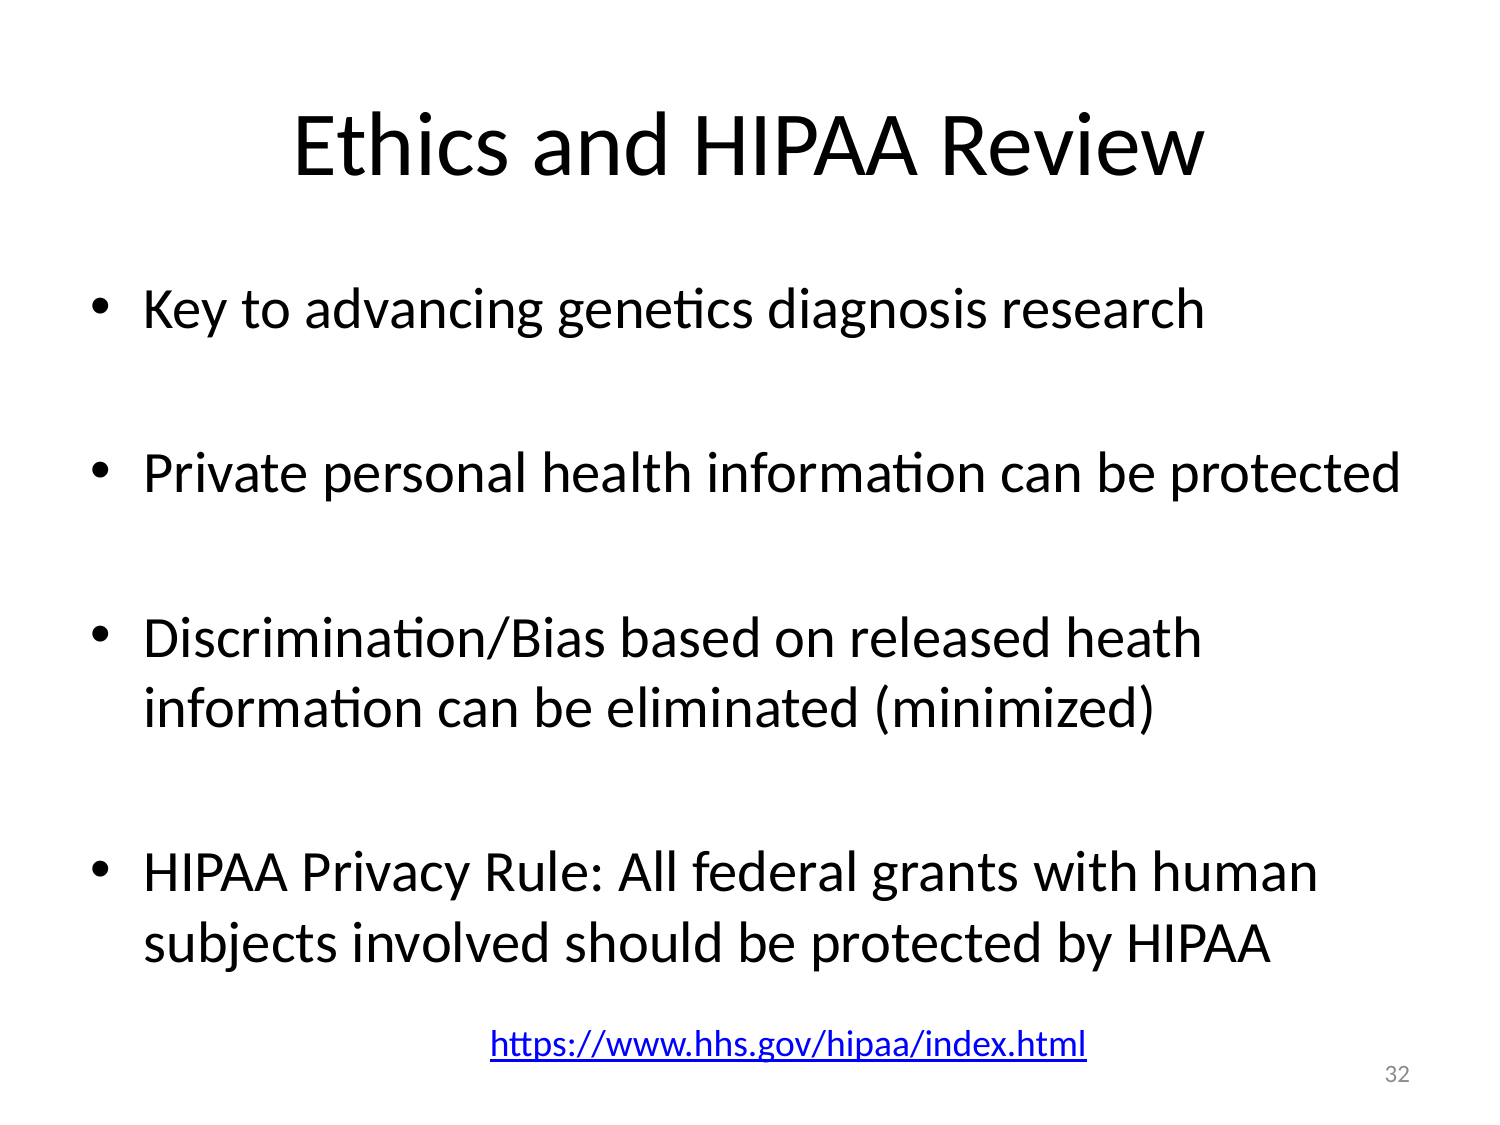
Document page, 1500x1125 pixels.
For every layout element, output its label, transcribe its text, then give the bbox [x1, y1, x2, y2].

slide_number 32 [1325, 1042, 1425, 1103]
text_box https://www.hhs.gov/hipaa/index.html [474, 1012, 1325, 1117]
title Ethics and HIPAA Review [75, 45, 1425, 233]
list Key to advancing genetics diagnosis research Private personal health information can be protected Discrimination/Bias based on released heath information can be eliminated (minimized) HIPAA Privacy Rule: All federal grants with human subjects involved should be protected by HIPAA [75, 262, 1425, 1005]
